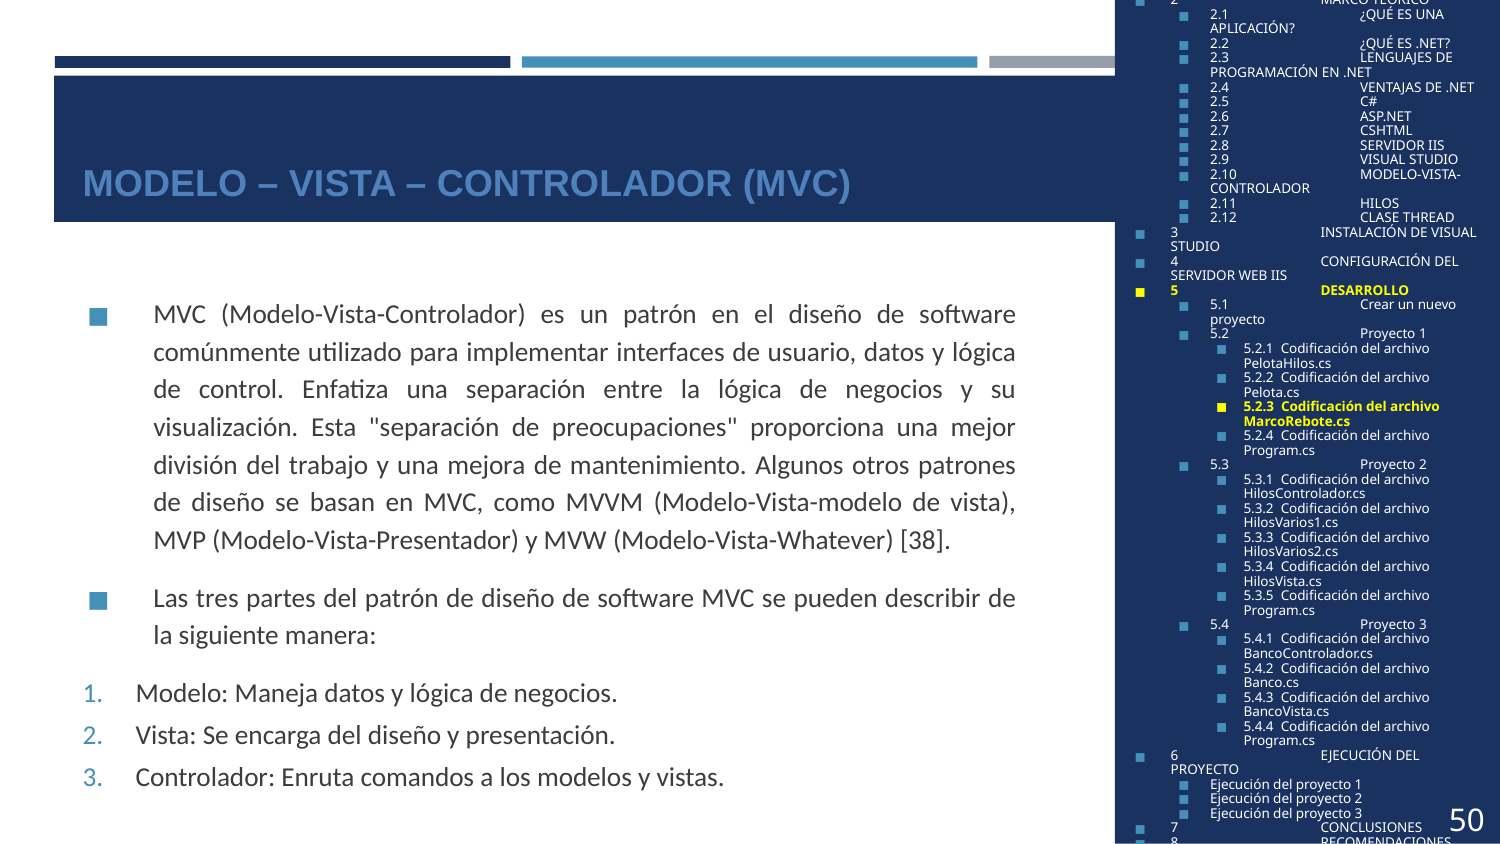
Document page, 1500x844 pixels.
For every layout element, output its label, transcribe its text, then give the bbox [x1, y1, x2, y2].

title MODELO – VISTA – CONTROLADOR (MVC) [71, 75, 1121, 210]
list MVC (Modelo-Vista-Controlador) es un patrón en el diseño de software comúnmente utilizado para implementar interfaces de usuario, datos y lógica de control. Enfatiza una separación entre la lógica de negocios y su visualización. Esta "separación de preocupaciones" proporciona una mejor división del trabajo y una mejora de mantenimiento. Algunos otros patrones de diseño se basan en MVC, como MVVM (Modelo-Vista-modelo de vista), MVP (Modelo-Vista-Presentador) y MVW (Modelo-Vista-Whatever) [38]. Las tres partes del patrón de diseño de software MVC se pueden describir de la siguiente manera: Modelo: Maneja datos y lógica de negocios. Vista: Se encarga del diseño y presentación. Controlador: Enruta comandos a los modelos y vistas. [71, 268, 1029, 815]
text_box 1 OBJETIVOS 2 MARCO TEÓRICO 2.1 ¿QUÉ ES UNA APLICACIÓN? 2.2 ¿QUÉ ES .NET? 2.3 LENGUAJES DE PROGRAMACIÓN EN .NET 2.4 VENTAJAS DE .NET 2.5 C# 2.6 ASP.NET 2.7 CSHTML 2.8 SERVIDOR IIS 2.9 VISUAL STUDIO 2.10 MODELO-VISTA-CONTROLADOR 2.11 HILOS 2.12 CLASE THREAD 3 INSTALACIÓN DE VISUAL STUDIO 4 CONFIGURACIÓN DEL SERVIDOR WEB IIS 5 DESARROLLO 5.1 Crear un nuevo proyecto 5.2 Proyecto 1 5.2.1 Codificación del archivo PelotaHilos.cs 5.2.2 Codificación del archivo Pelota.cs 5.2.3 Codificación del archivo MarcoRebote.cs 5.2.4 Codificación del archivo Program.cs 5.3 Proyecto 2 5.3.1 Codificación del archivo HilosControlador.cs 5.3.2 Codificación del archivo HilosVarios1.cs 5.3.3 Codificación del archivo HilosVarios2.cs 5.3.4 Codificación del archivo HilosVista.cs 5.3.5 Codificación del archivo Program.cs 5.4 Proyecto 3 5.4.1 Codificación del archivo BancoControlador.cs 5.4.2 Codificación del archivo Banco.cs 5.4.3 Codificación del archivo BancoVista.cs 5.4.4 Codificación del archivo Program.cs 6 EJECUCIÓN DEL PROYECTO Ejecución del proyecto 1 Ejecución del proyecto 2 Ejecución del proyecto 3 7 CONCLUSIONES 8 RECOMENDACIONES 9 BIBLIOGRAFÍA [1121, 30, 1500, 814]
text_box 50 [1437, 814, 1500, 844]
text_box [1114, 210, 1437, 844]
text_box [1114, 0, 1500, 75]
